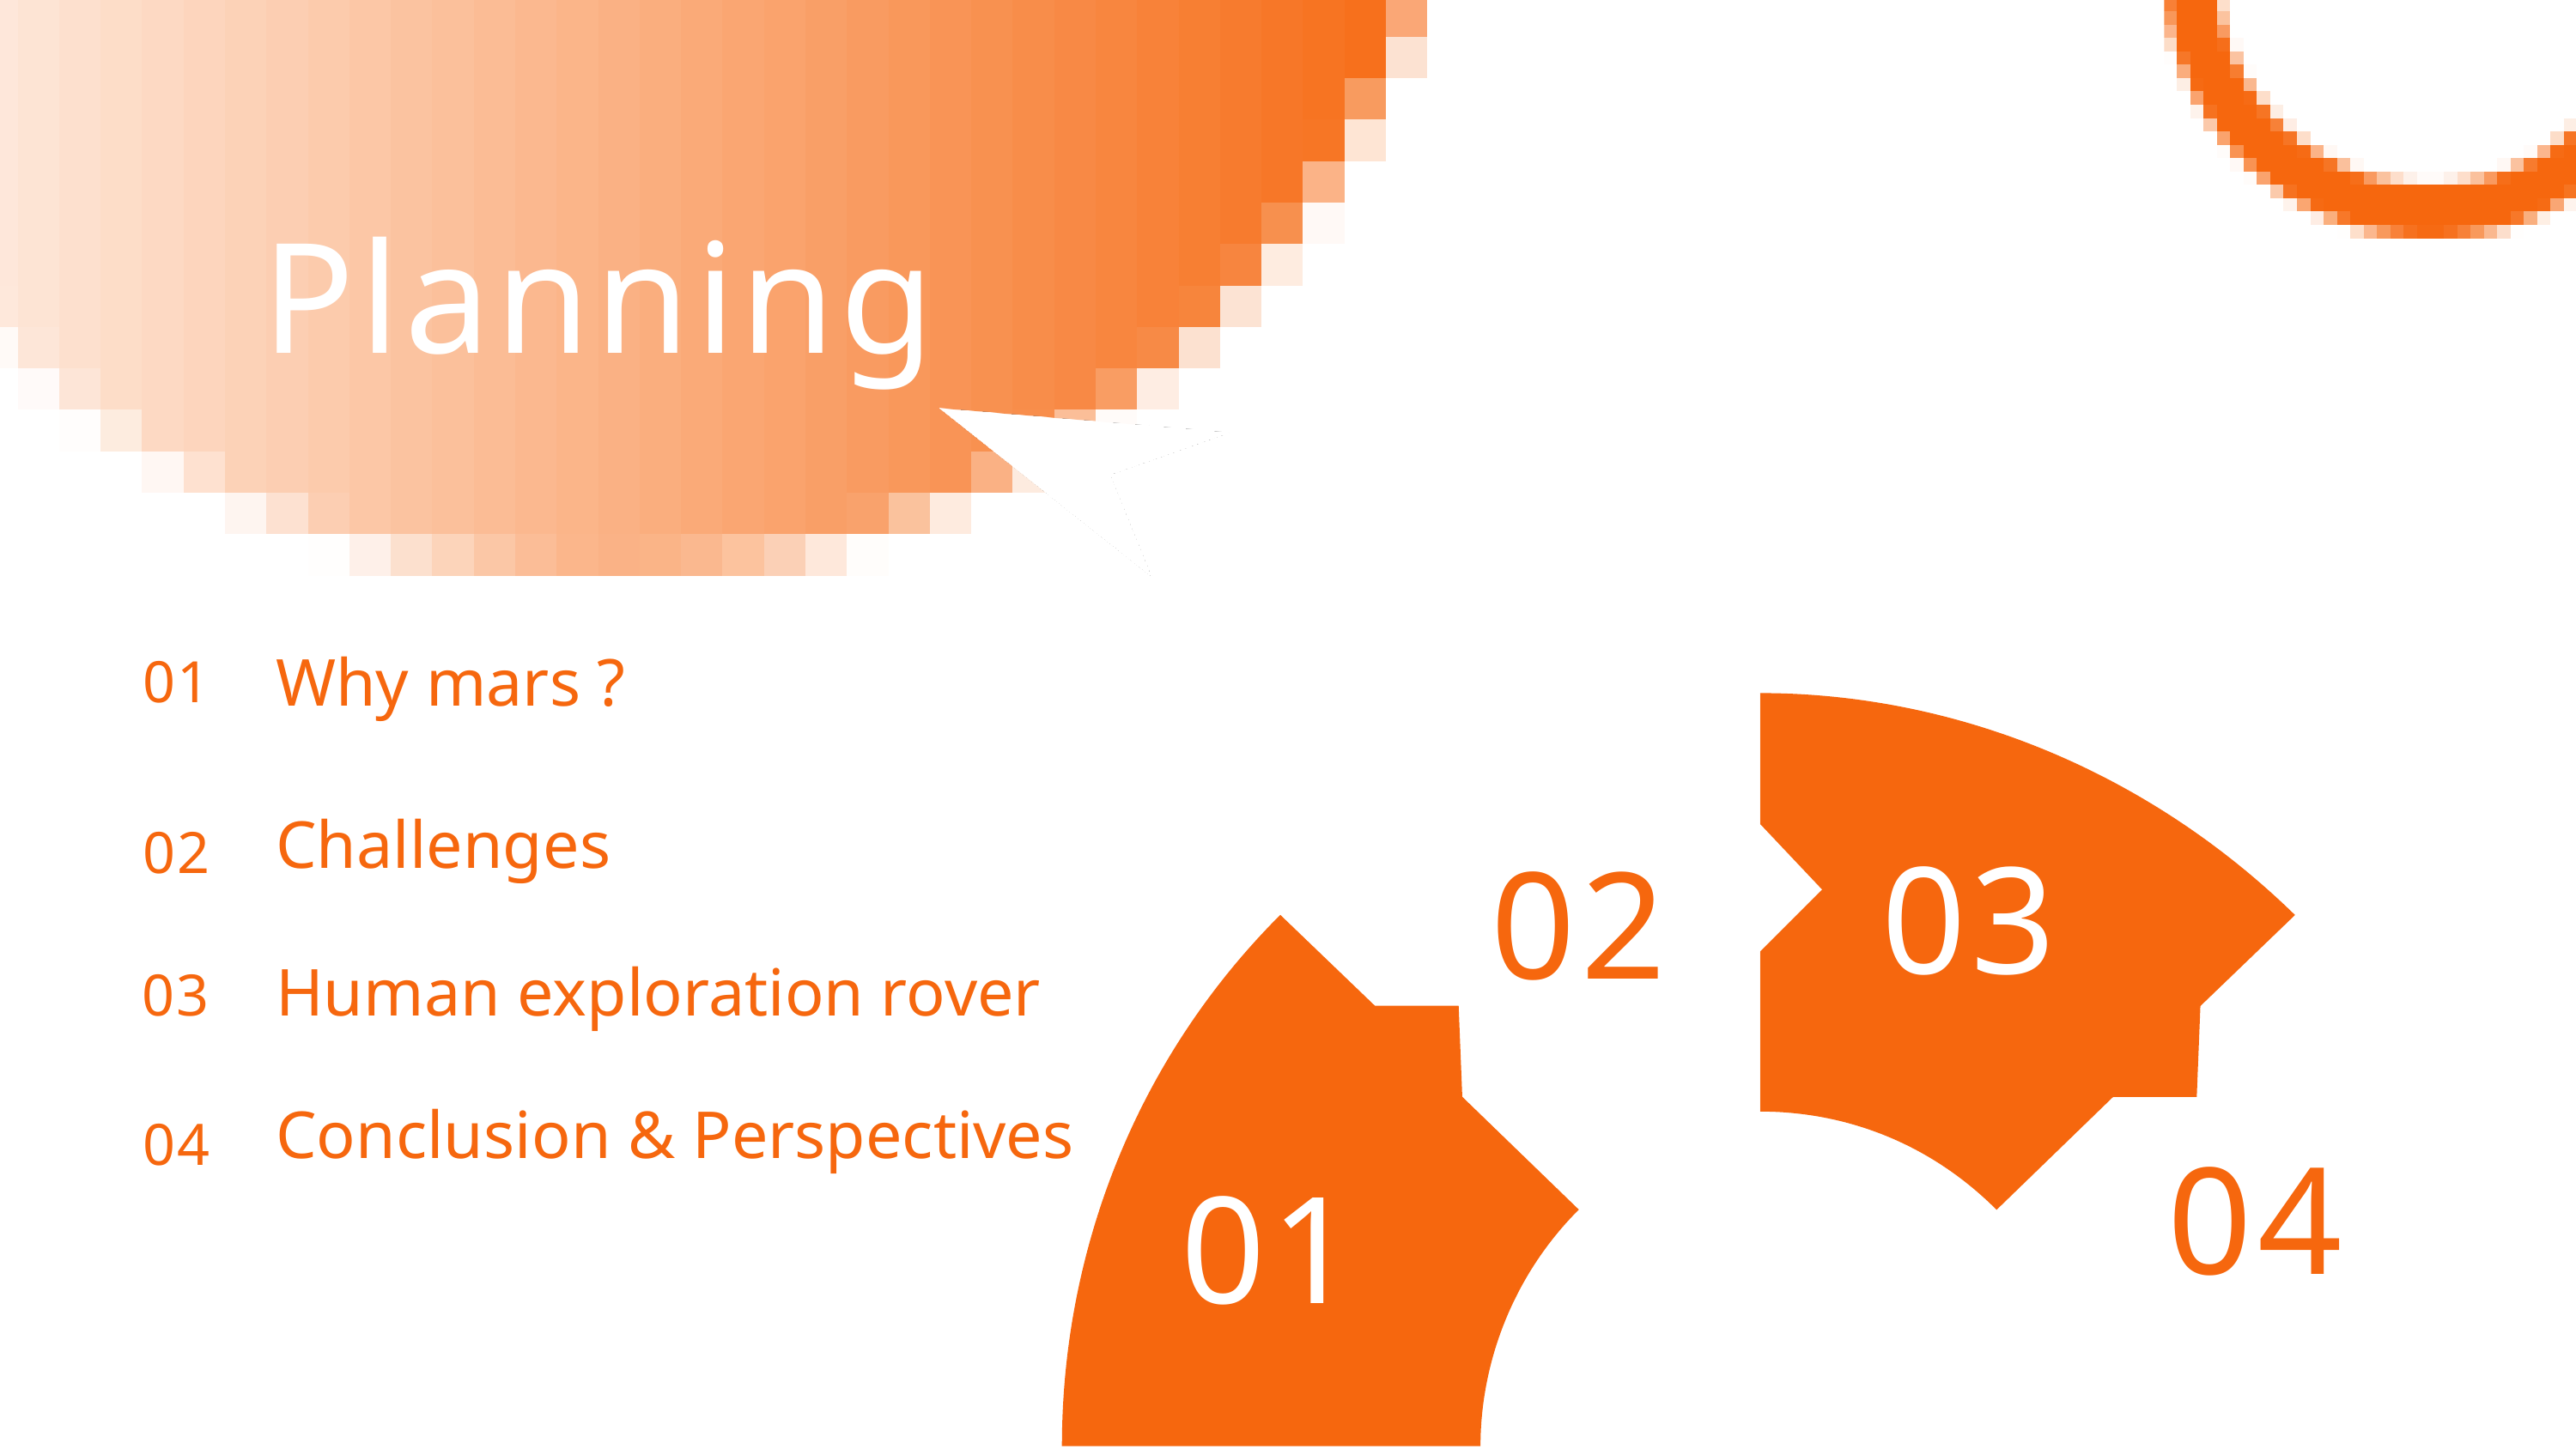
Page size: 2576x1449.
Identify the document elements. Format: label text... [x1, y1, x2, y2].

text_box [1996, 914, 2514, 1446]
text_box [1823, 693, 2295, 1210]
text_box Conclusion & Perspectives [276, 1094, 1057, 1172]
text_box 01 [125, 635, 228, 714]
text_box 02 [125, 805, 228, 885]
text_box [2164, 0, 2576, 239]
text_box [1228, 693, 1823, 1210]
text_box [939, 408, 1230, 576]
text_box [1061, 914, 1579, 1446]
text_box [0, 0, 1468, 576]
text_box 04 [125, 1098, 228, 1177]
text_box Challenges [276, 803, 973, 882]
text_box 03 [125, 949, 228, 1028]
text_box Human exploration rover [276, 951, 1057, 1029]
text_box Planning [262, 172, 1507, 384]
text_box Why mars ? [276, 641, 973, 719]
